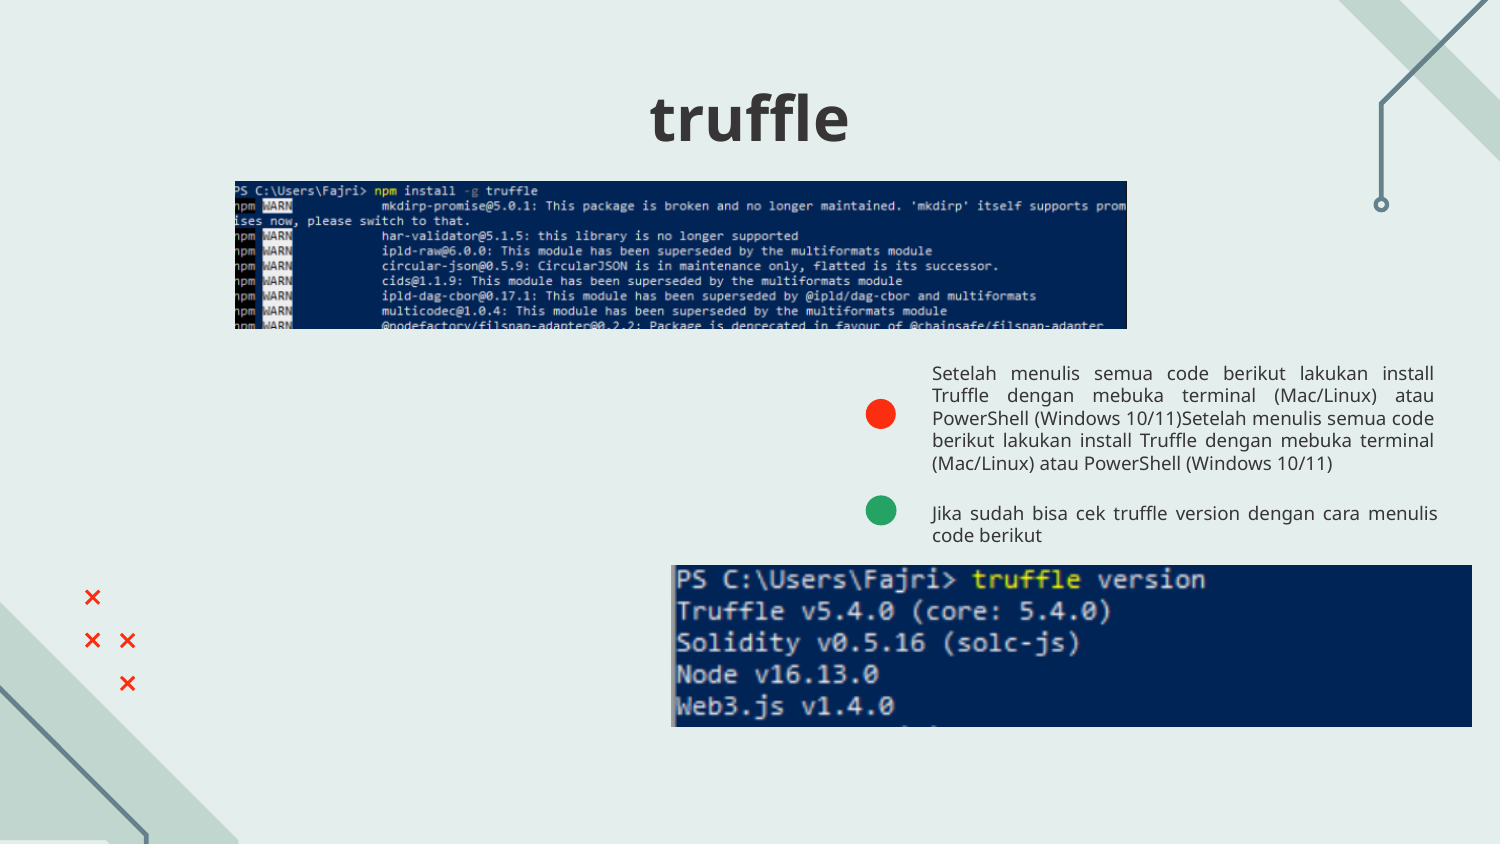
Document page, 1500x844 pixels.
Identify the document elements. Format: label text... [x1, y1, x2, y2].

picture [671, 565, 1472, 727]
subtitle Jika sudah bisa cek truffle version dengan cara menulis code berikut [917, 482, 1453, 564]
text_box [0, 208, 642, 844]
title truffle [118, 63, 1382, 161]
picture [235, 181, 1127, 329]
text_box [865, 398, 896, 429]
subtitle Setelah menulis semua code berikut lakukan install Truffle dengan mebuka terminal (Mac/Linux) atau PowerShell (Windows 10/11)Setelah menulis semua code berikut lakukan install Truffle dengan mebuka terminal (Mac/Linux) atau PowerShell (Windows 10/11) [917, 376, 1449, 460]
text_box [865, 495, 897, 526]
